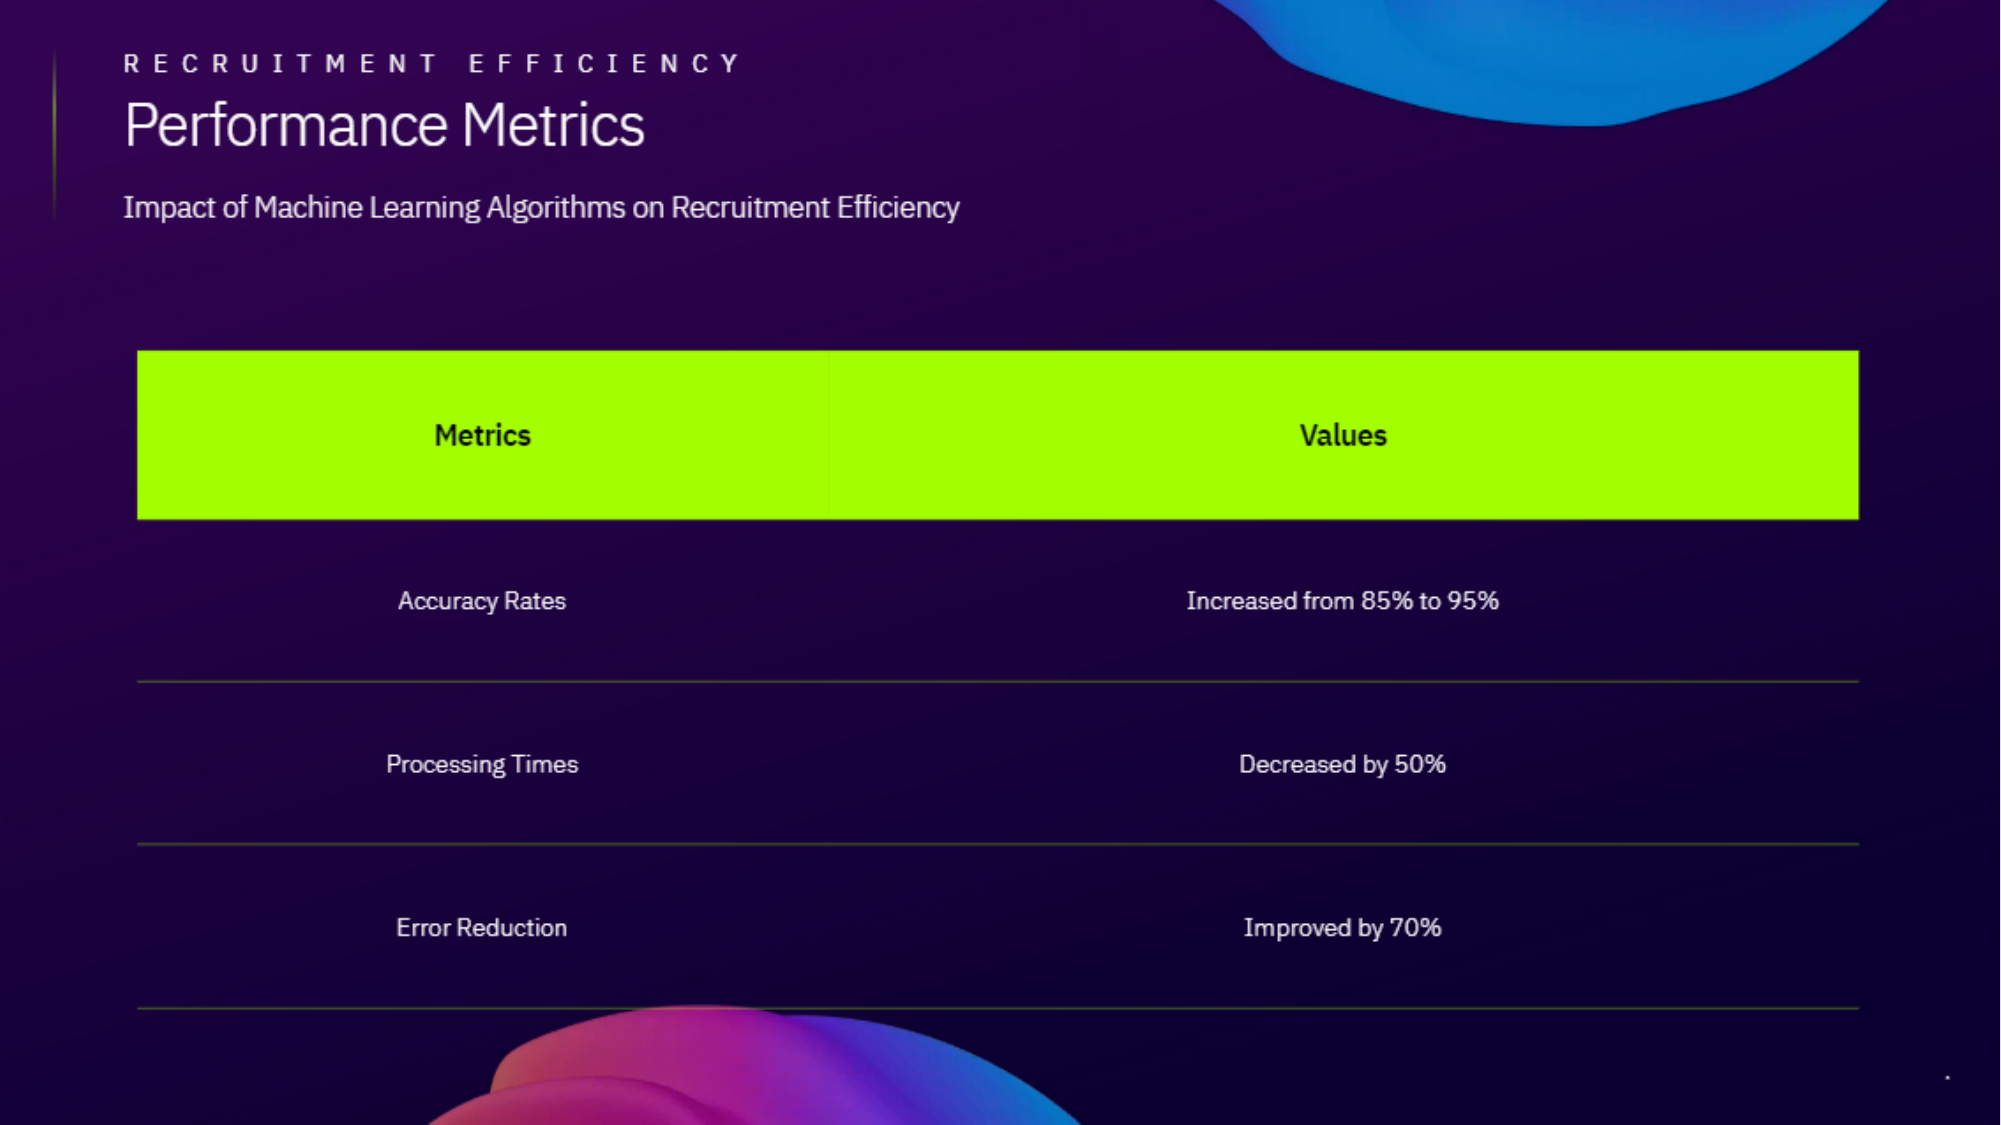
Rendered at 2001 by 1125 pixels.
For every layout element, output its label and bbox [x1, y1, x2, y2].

list [0, 0, 2000, 1125]
